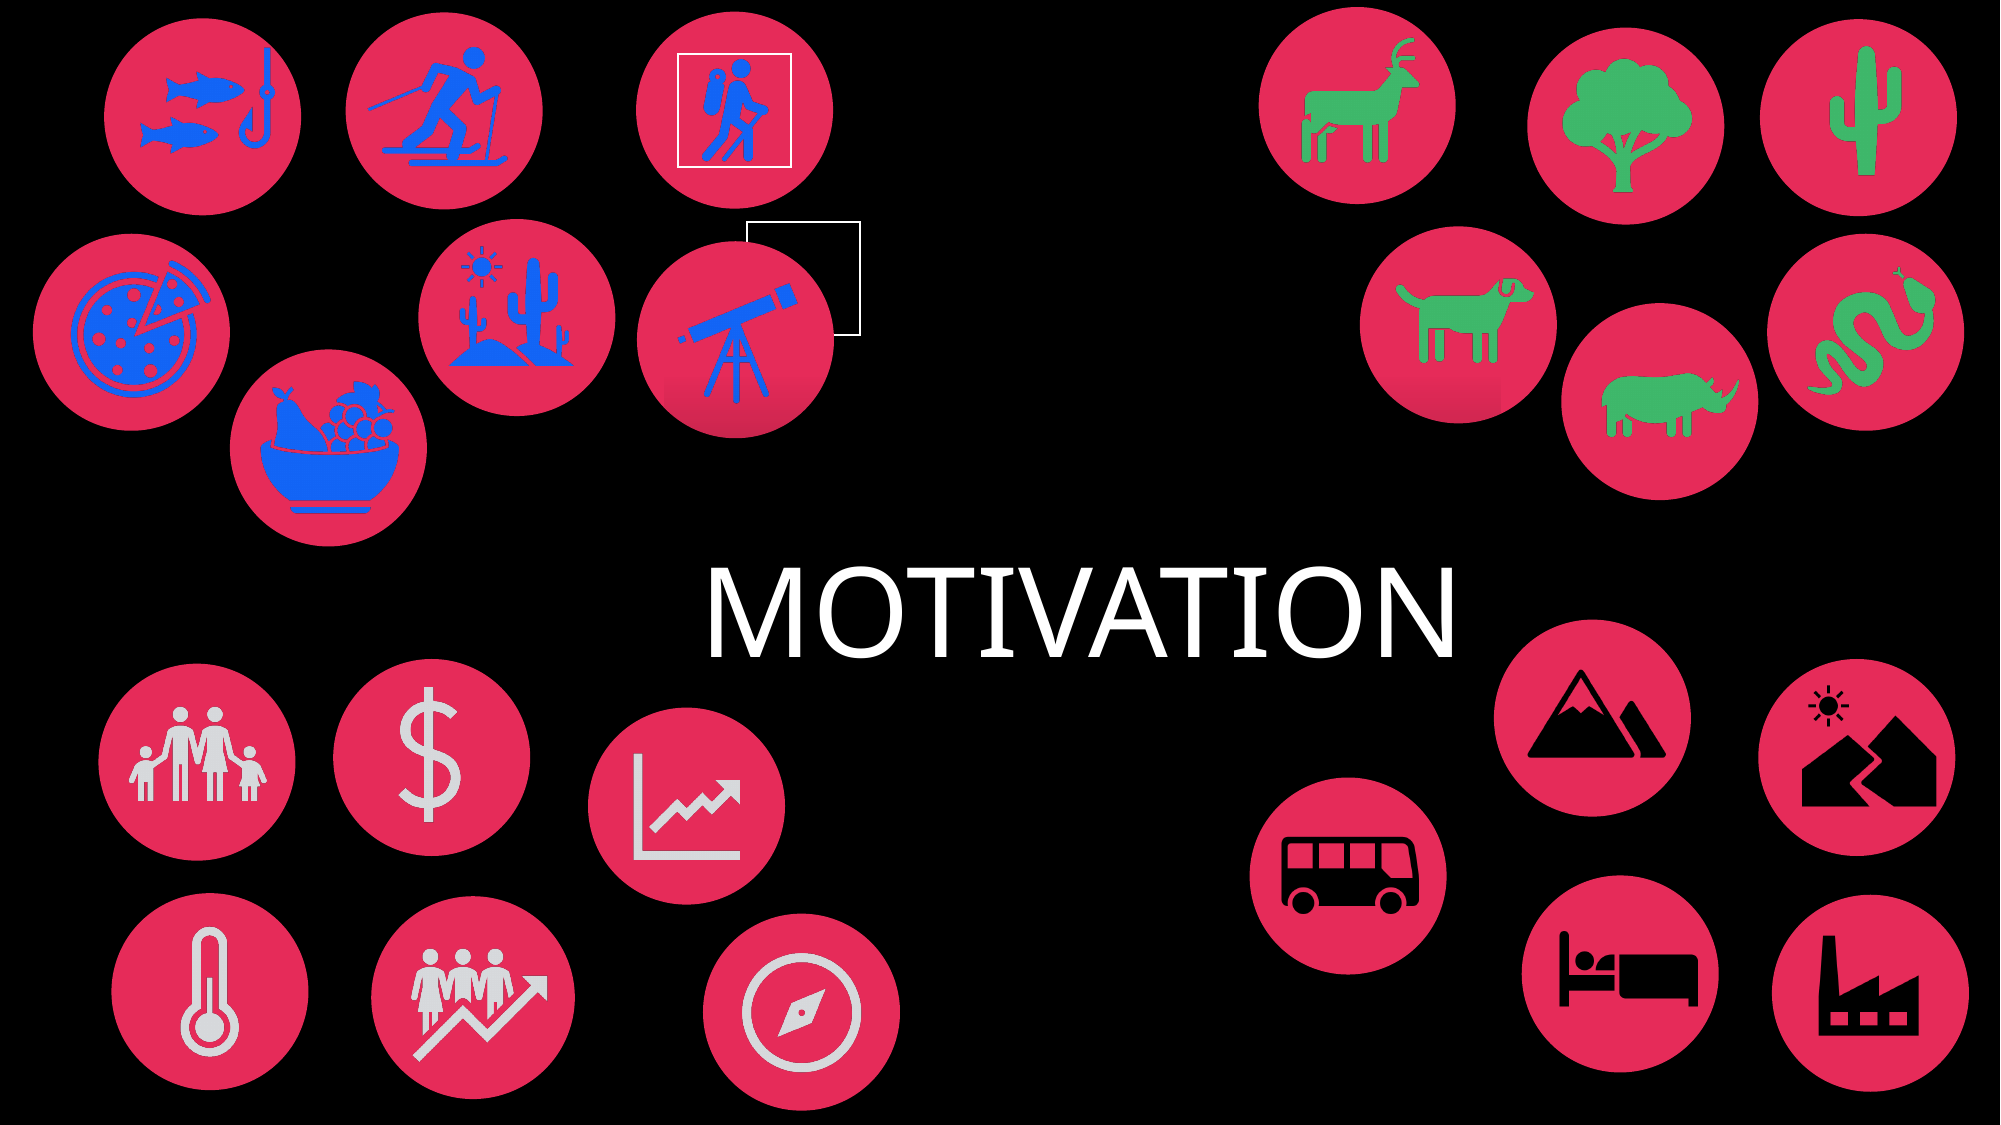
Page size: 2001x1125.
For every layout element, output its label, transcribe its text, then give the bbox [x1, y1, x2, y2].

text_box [1493, 619, 1691, 817]
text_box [333, 658, 531, 856]
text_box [702, 913, 900, 1111]
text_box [636, 11, 834, 209]
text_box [1771, 894, 1969, 1092]
title MOTIVATION [664, 375, 1500, 693]
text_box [636, 241, 834, 439]
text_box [104, 18, 302, 216]
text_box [98, 663, 296, 861]
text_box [1258, 6, 1456, 205]
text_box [1561, 303, 1759, 501]
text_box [1359, 226, 1557, 424]
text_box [418, 219, 616, 417]
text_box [1759, 19, 1957, 217]
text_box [1767, 233, 1965, 431]
text_box [746, 221, 861, 336]
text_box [1249, 777, 1447, 975]
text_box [229, 349, 427, 547]
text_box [345, 12, 543, 210]
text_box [1527, 27, 1725, 225]
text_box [111, 893, 309, 1091]
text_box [1758, 658, 1956, 856]
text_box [1521, 875, 1719, 1073]
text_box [32, 233, 230, 431]
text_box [587, 707, 785, 905]
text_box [371, 896, 575, 1100]
